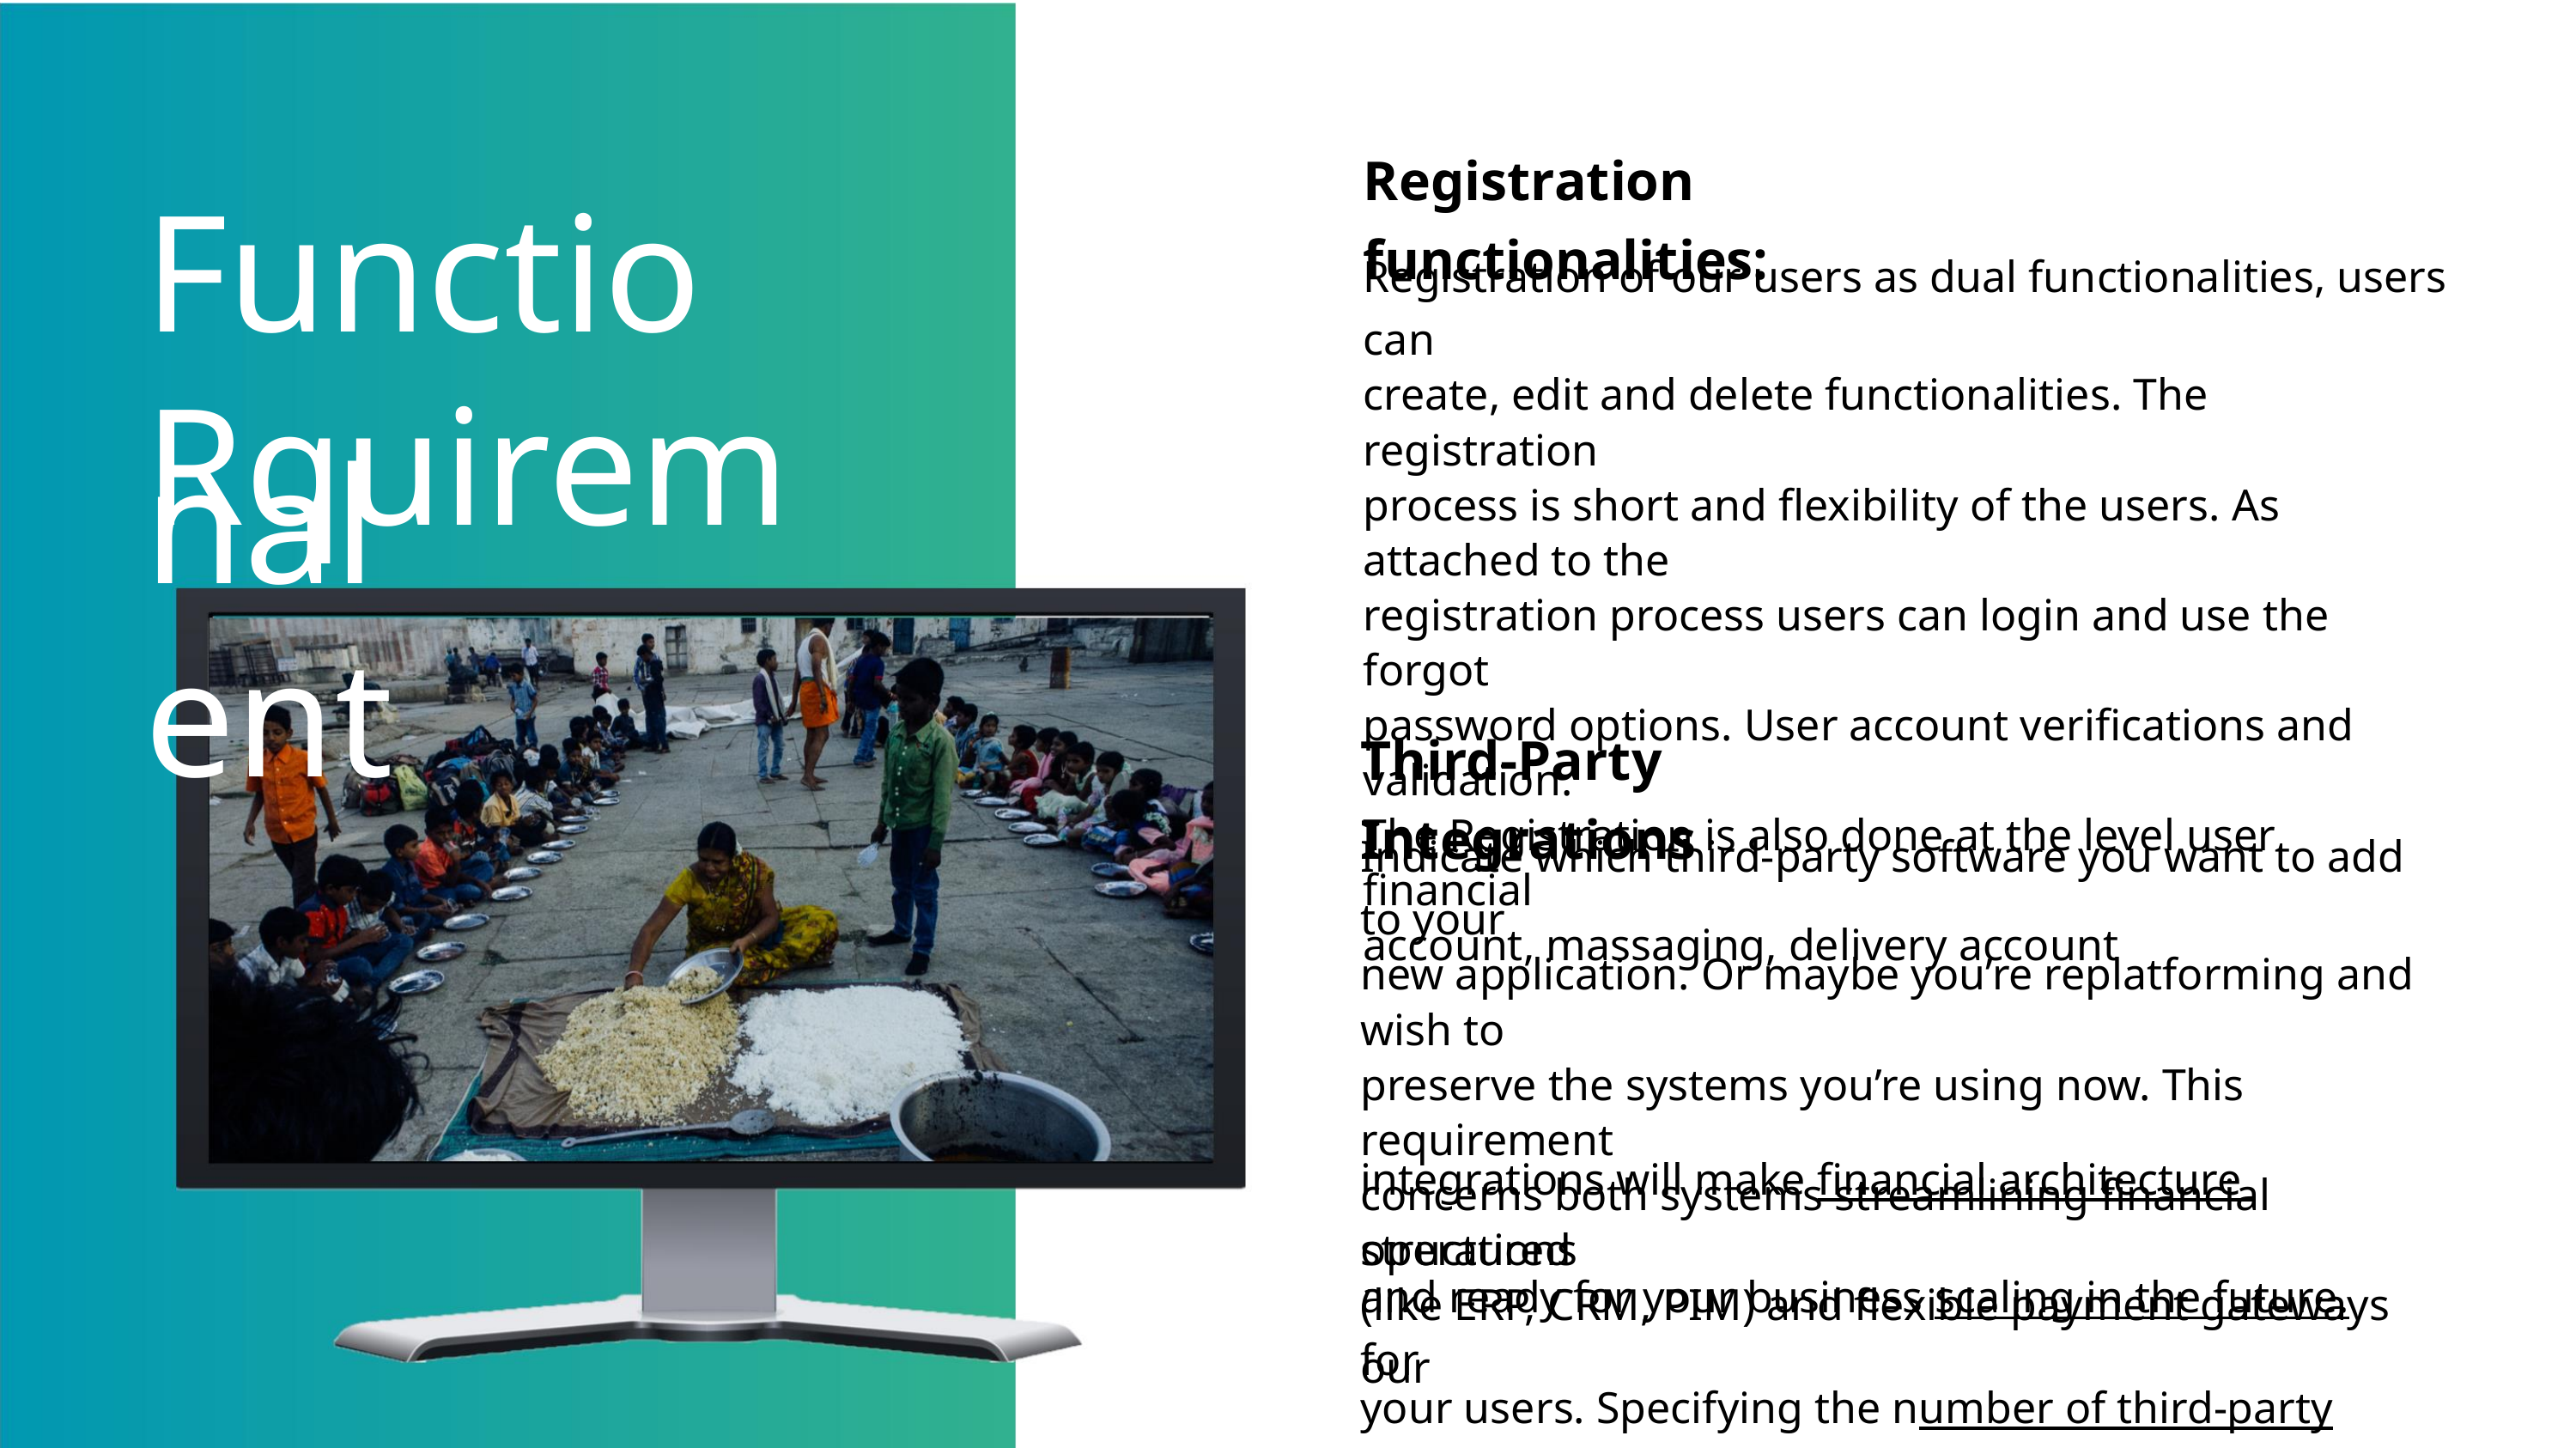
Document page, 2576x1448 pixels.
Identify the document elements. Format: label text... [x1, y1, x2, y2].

text_box Indicate which third-party software you want to add to your new application. Or maybe you’re replatforming and wish to preserve the systems you’re using now. This requirement concerns both systems streamlining financial operations (like ERP, CRM, PIM) and flexible payment gateways for your users. Specifying the number of third-party [1360, 1392, 2435, 1439]
text_box [0, 3, 2576, 1448]
text_box Rquirement [144, 306, 828, 809]
text_box Indicate which third-party software you want to add to your new application. Or maybe you’re replatforming and wish to preserve the systems you’re using now. This requirement concerns both systems streamlining financial operations (like ERP, CRM, PIM) and flexible payment gateways for your users. Specifying the number of third-party [1360, 818, 2435, 1147]
text_box Functional [144, 113, 733, 306]
text_box integrations will make financial architecture structured and ready for your business scaling in the future. our [1360, 1147, 2443, 1392]
text_box Registration of our users as dual functionalities, users can create, edit and delete functionalities. The registration process is short and flexibility of the users. As attached to the registration process users can login and use the forgot password options. User account verifications and validation. The Registration is also done at the level user financial account, massaging, delivery account [1363, 238, 2450, 970]
text_box Third-Party Integrations [1360, 712, 1940, 818]
text_box Registration functionalities: [1363, 132, 2017, 238]
